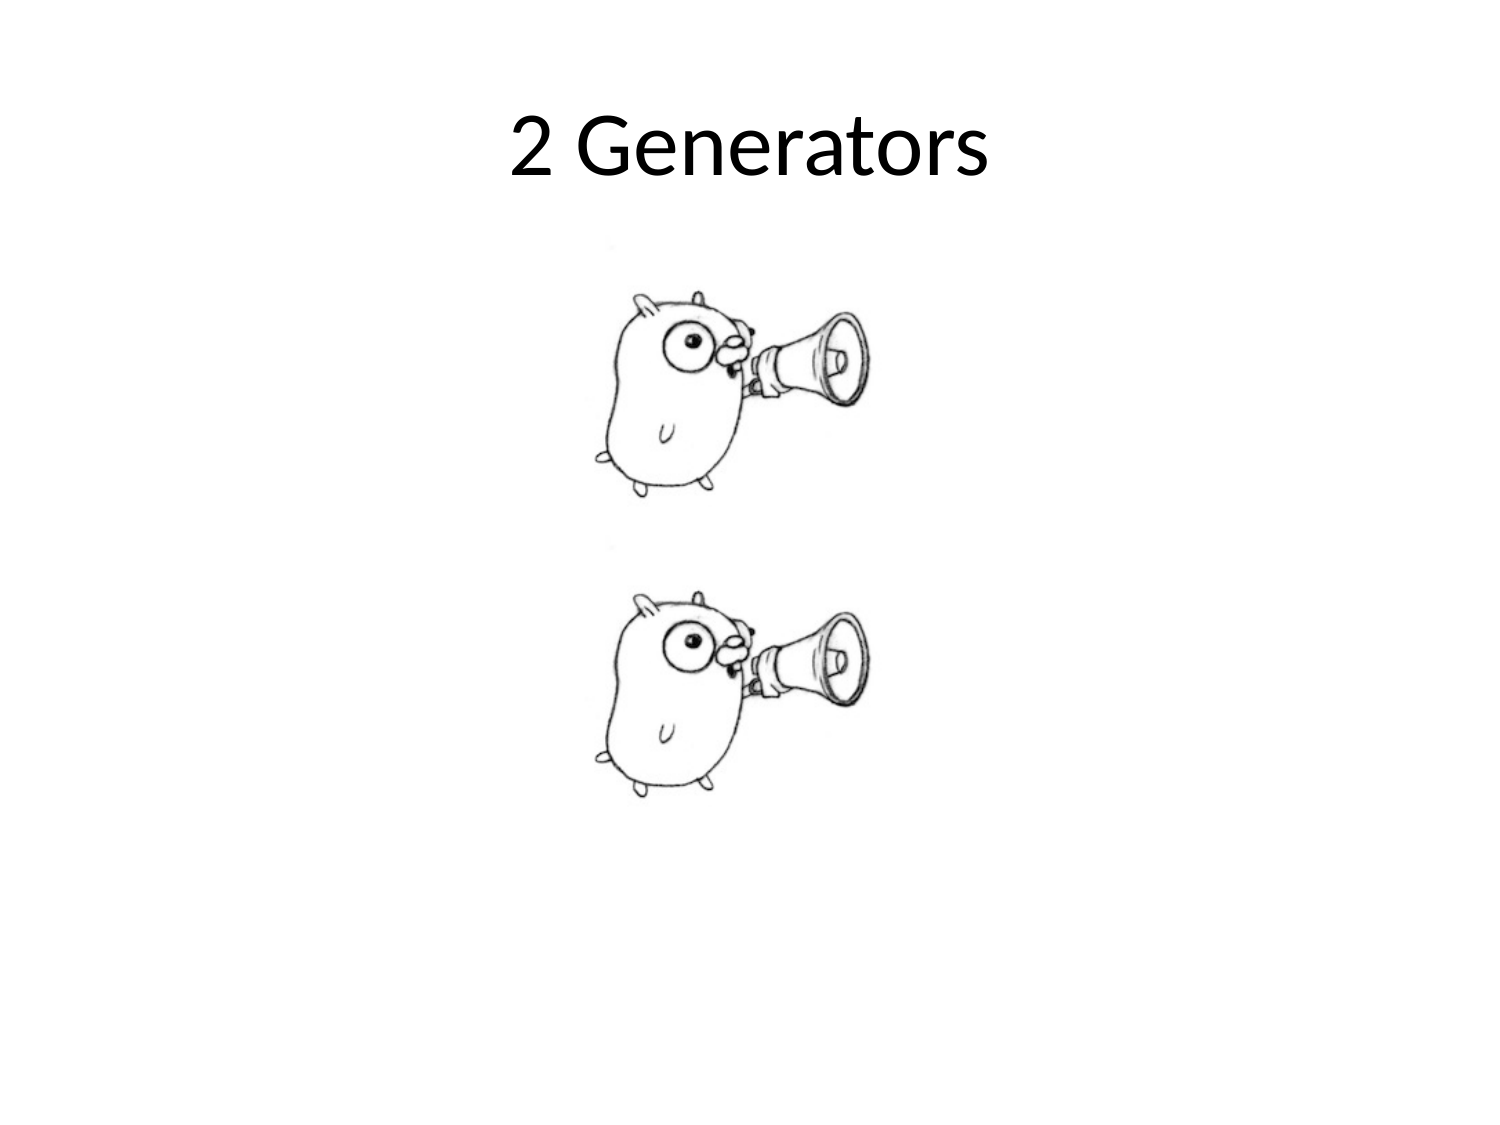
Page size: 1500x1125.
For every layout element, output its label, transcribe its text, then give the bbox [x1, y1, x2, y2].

picture [582, 532, 892, 829]
title 2 Generators [75, 45, 1425, 233]
picture [582, 232, 892, 529]
